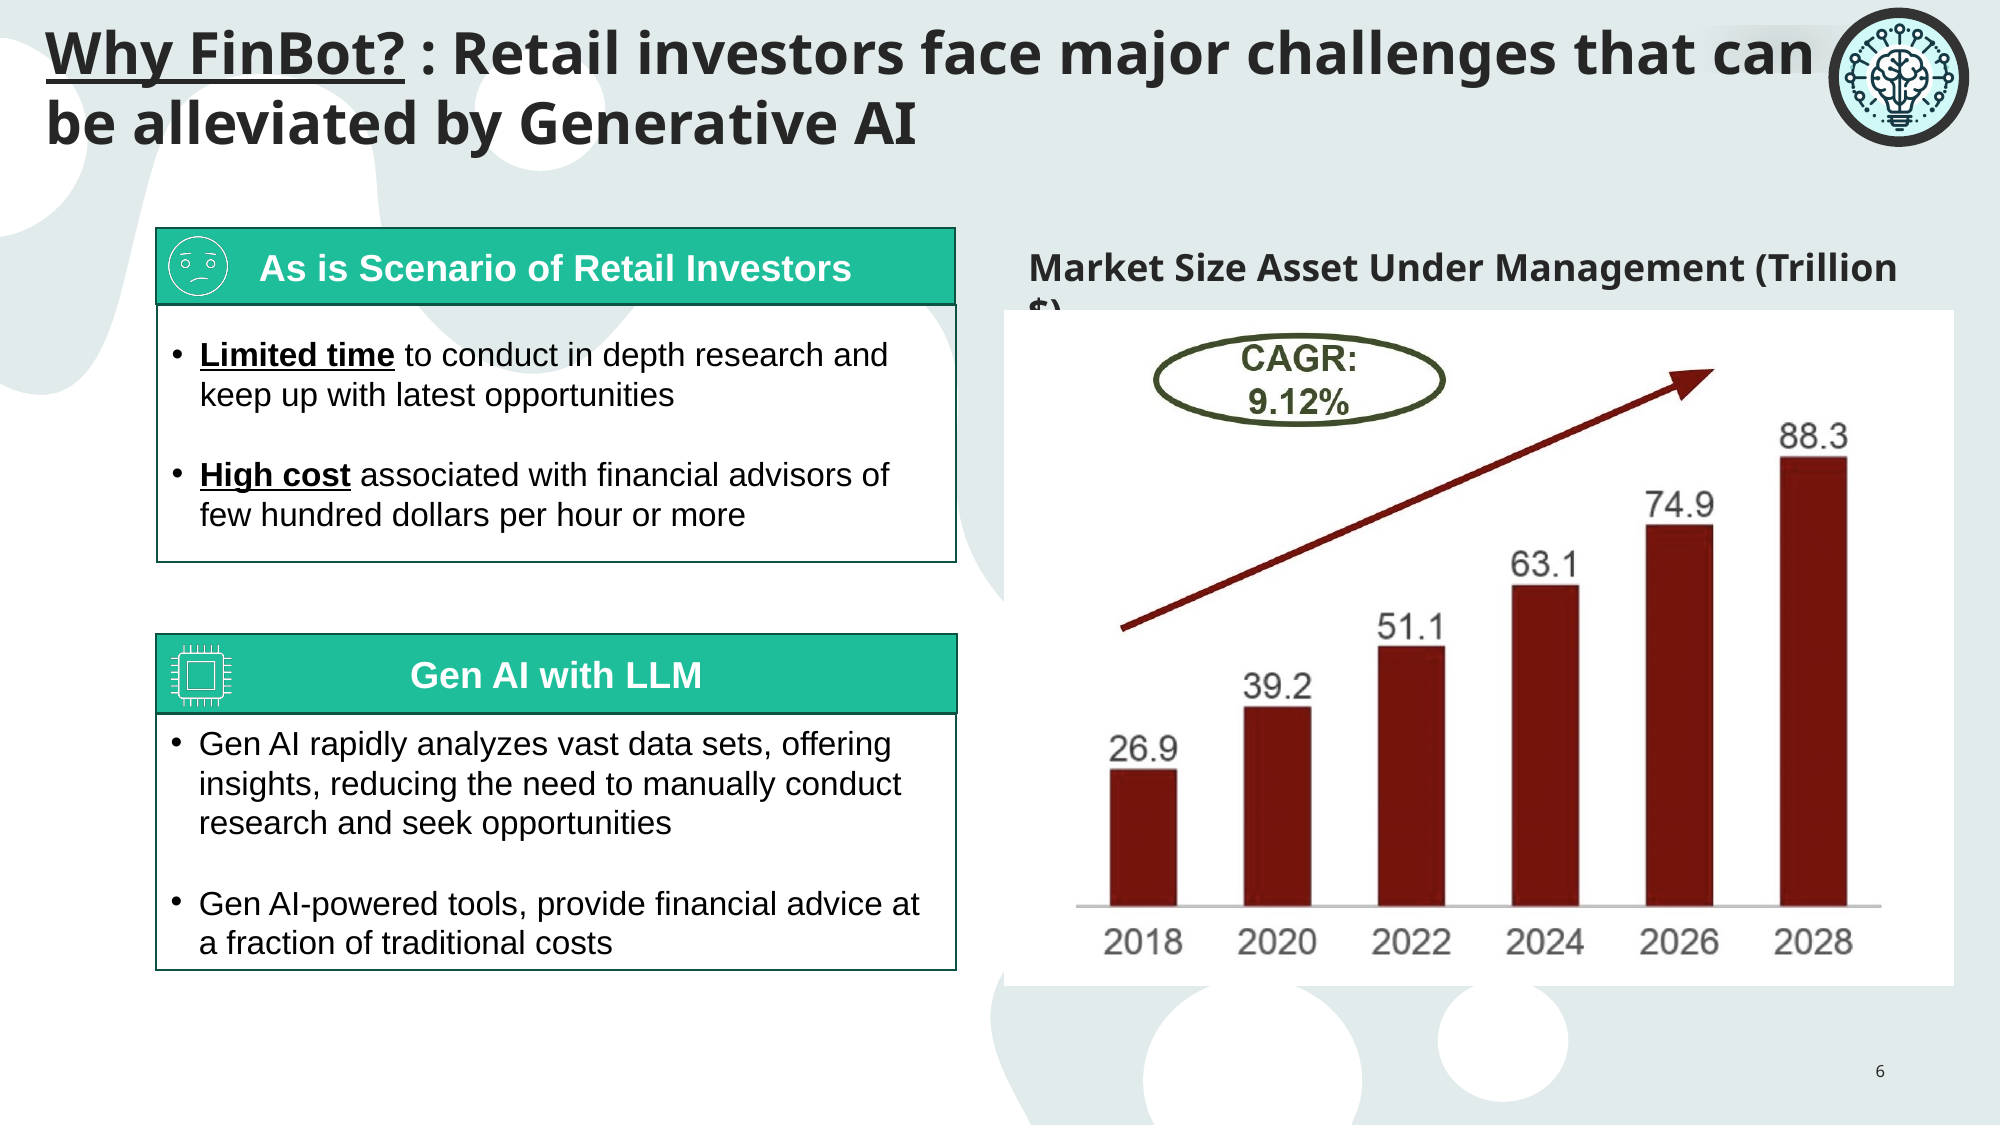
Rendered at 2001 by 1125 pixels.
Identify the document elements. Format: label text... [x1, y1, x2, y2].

text_box Market Size Asset Under Management (Trillion $) [1013, 236, 1946, 310]
title Why FinBot? : Retail investors face major challenges that can be alleviated by Generative AI [30, 0, 1893, 173]
picture [1833, 12, 1965, 142]
picture [1004, 310, 1954, 986]
text_box Gen AI rapidly analyzes vast data sets, offering insights, reducing the need to manually conduct research and seek opportunities Gen AI-powered tools, provide financial advice at a fraction of traditional costs [155, 712, 957, 971]
text_box Gen AI with LLM [155, 633, 958, 714]
text_box Limited time to conduct in depth research and keep up with latest opportunities High cost associated with financial advisors of few hundred dollars per hour or more [156, 304, 957, 563]
picture [160, 634, 242, 717]
text_box As is Scenario of Retail Investors [155, 227, 956, 305]
picture [160, 228, 236, 304]
slide_number 6 [1662, 1042, 1900, 1103]
